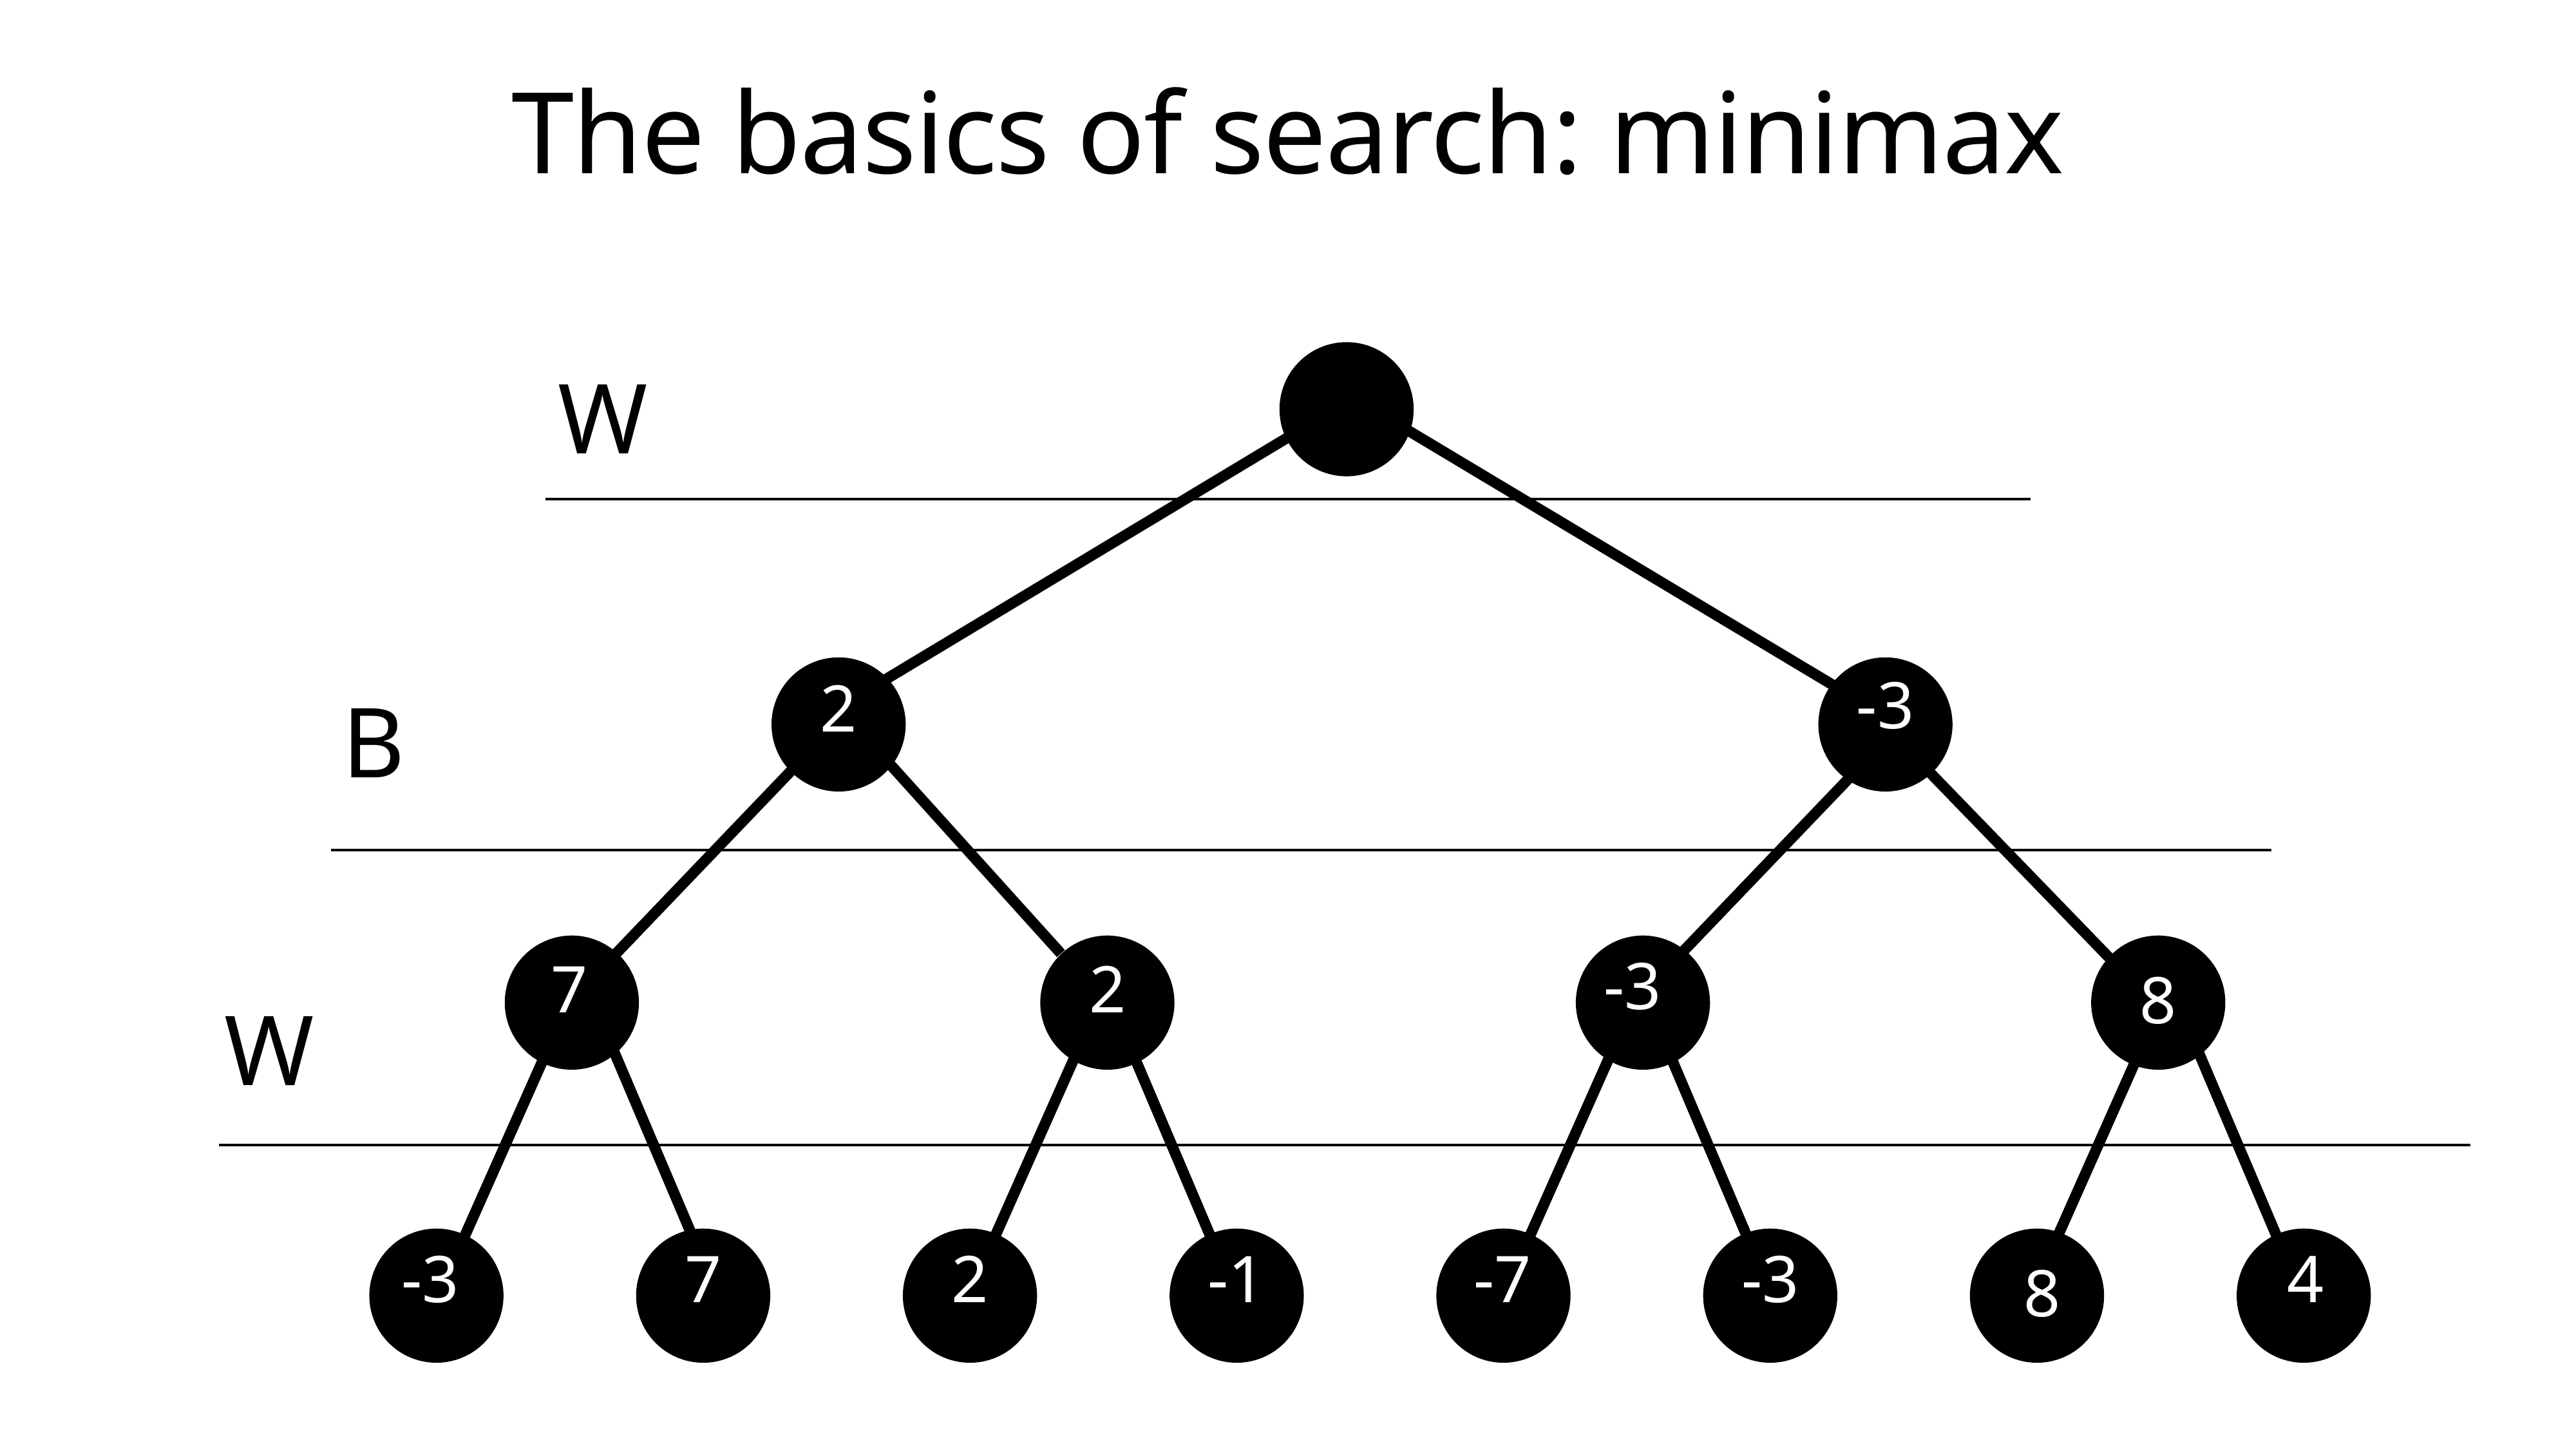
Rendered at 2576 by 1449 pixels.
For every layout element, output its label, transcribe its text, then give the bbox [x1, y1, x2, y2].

text_box [1969, 1228, 2105, 1363]
text_box [1170, 1228, 1304, 1363]
text_box 7 [679, 1241, 727, 1322]
text_box [369, 1228, 504, 1363]
text_box -1 [1202, 1241, 1271, 1322]
text_box 8 [2018, 1255, 2067, 1336]
text_box [1575, 935, 1710, 1070]
text_box -3 [396, 1241, 465, 1322]
text_box [2237, 1228, 2371, 1363]
text_box [1436, 1228, 1571, 1363]
text_box 4 [2282, 1241, 2329, 1322]
text_box 2 [946, 1241, 994, 1322]
text_box -3 [1736, 1241, 1804, 1322]
text_box 2 [1083, 952, 1132, 1032]
text_box [504, 935, 639, 1070]
text_box [902, 1228, 1037, 1363]
text_box [636, 1228, 771, 1363]
text_box [1040, 935, 1175, 1070]
text_box W [552, 365, 654, 480]
text_box [1818, 657, 1953, 792]
text_box W [219, 996, 320, 1112]
text_box [2091, 935, 2226, 1070]
text_box [771, 657, 906, 792]
text_box [1703, 1228, 1838, 1363]
text_box -7 [1468, 1241, 1537, 1322]
text_box -3 [1851, 668, 1920, 748]
text_box -3 [1598, 949, 1667, 1029]
text_box 7 [545, 951, 593, 1032]
title The basics of search: minimax [128, 81, 2448, 265]
text_box 8 [2134, 962, 2183, 1043]
text_box [1279, 342, 1414, 477]
text_box 2 [815, 670, 863, 752]
text_box B [337, 688, 411, 804]
